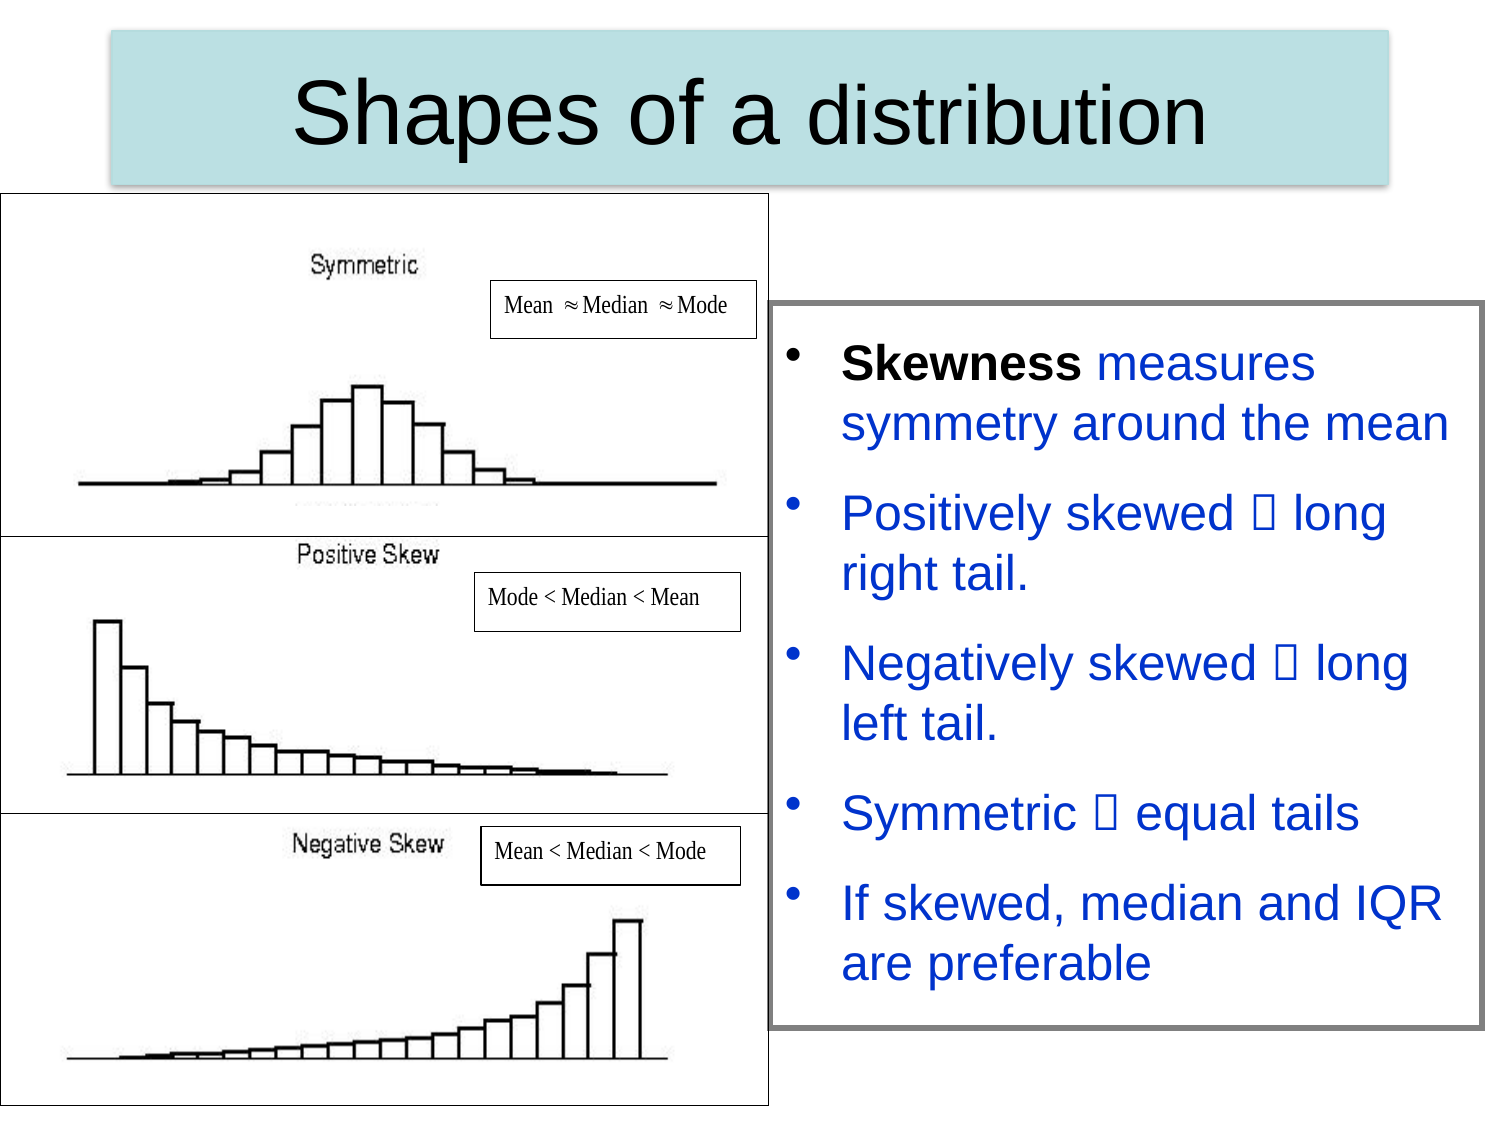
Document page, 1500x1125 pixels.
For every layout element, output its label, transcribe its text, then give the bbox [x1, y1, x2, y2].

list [0, 192, 774, 1125]
title Shapes of a distribution [111, 30, 1389, 185]
list Skewness measures symmetry around the mean Positively skewed  long right tail. Negatively skewed  long left tail. Symmetric  equal tails If skewed, median and IQR are preferable [778, 302, 1483, 1028]
